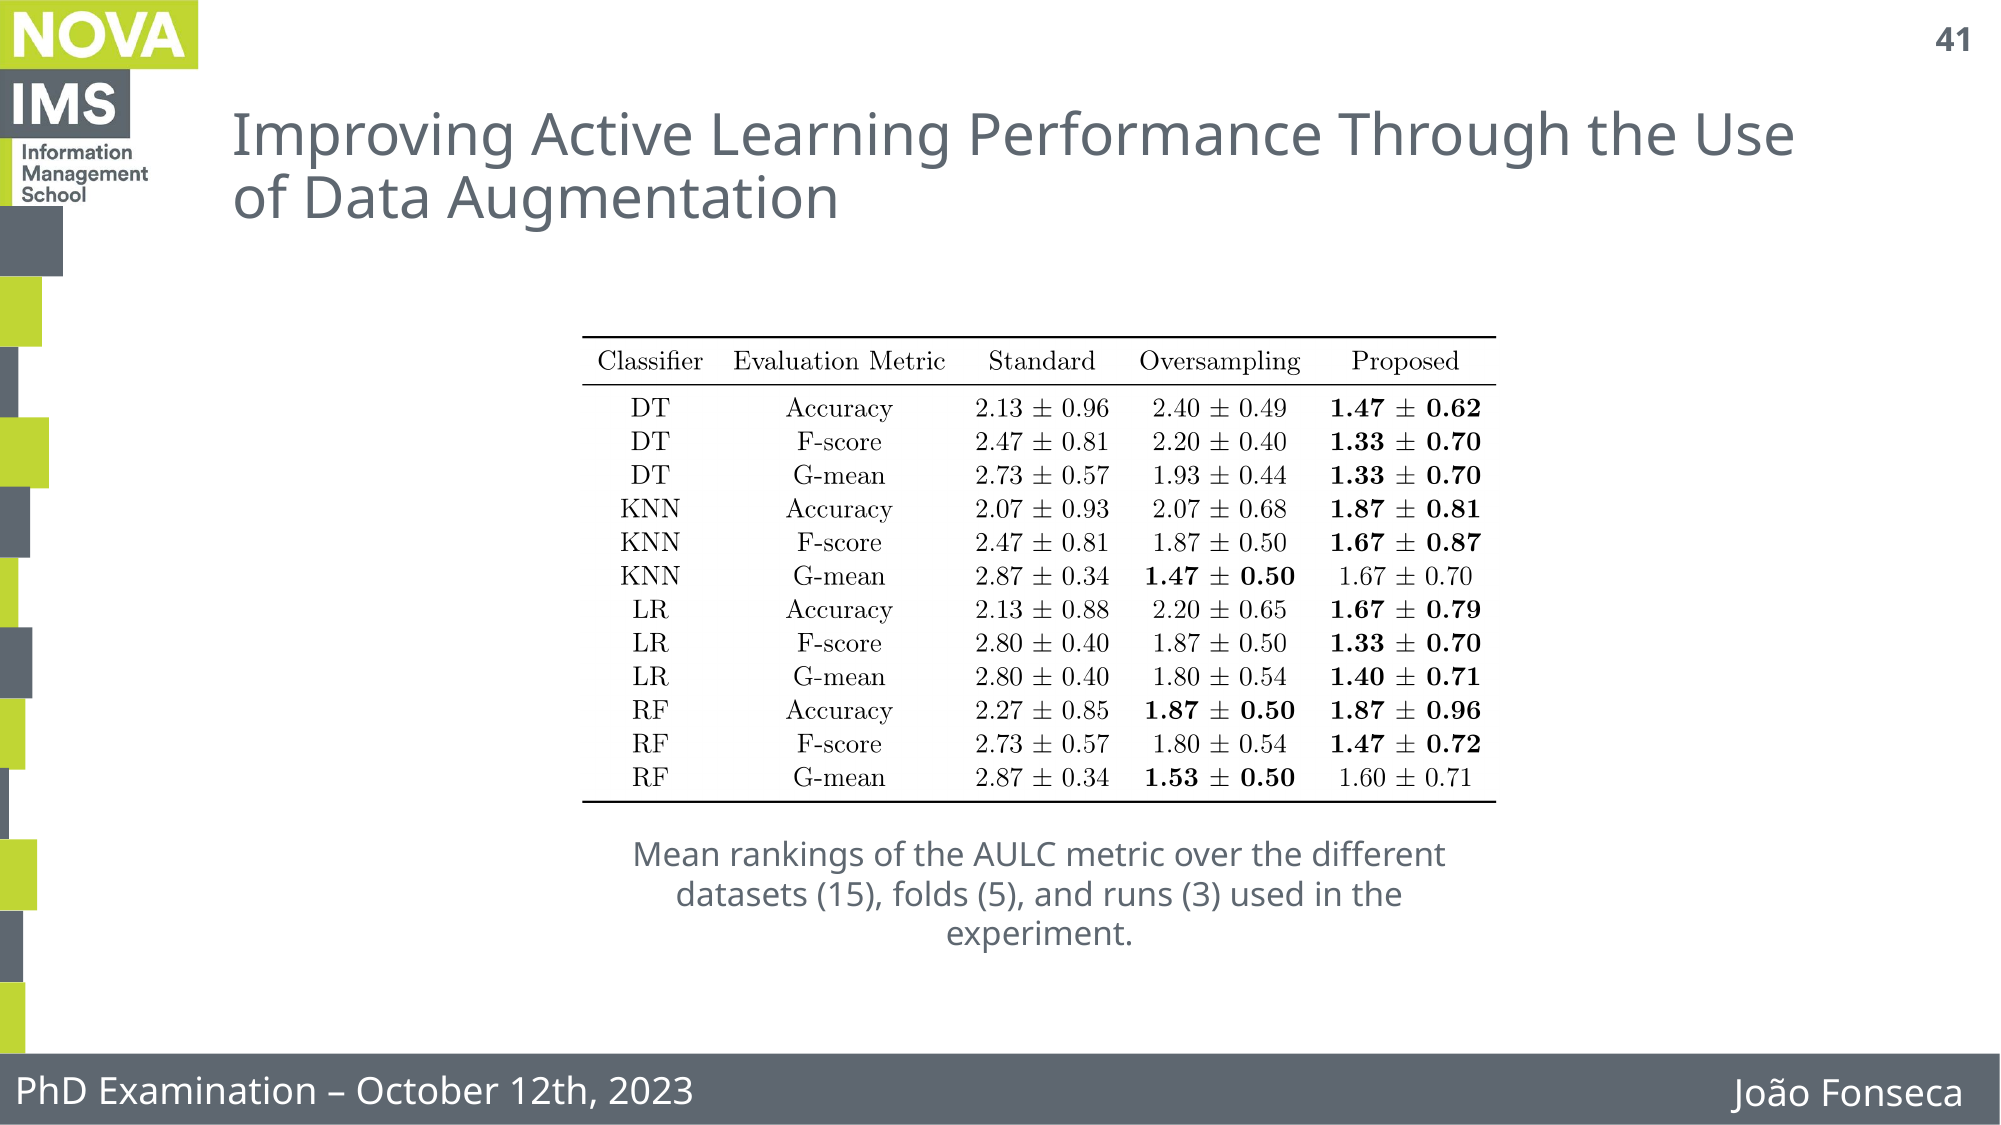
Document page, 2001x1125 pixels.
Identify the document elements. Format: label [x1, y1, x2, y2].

text_box [0, 0, 2000, 1125]
picture [580, 334, 1500, 805]
